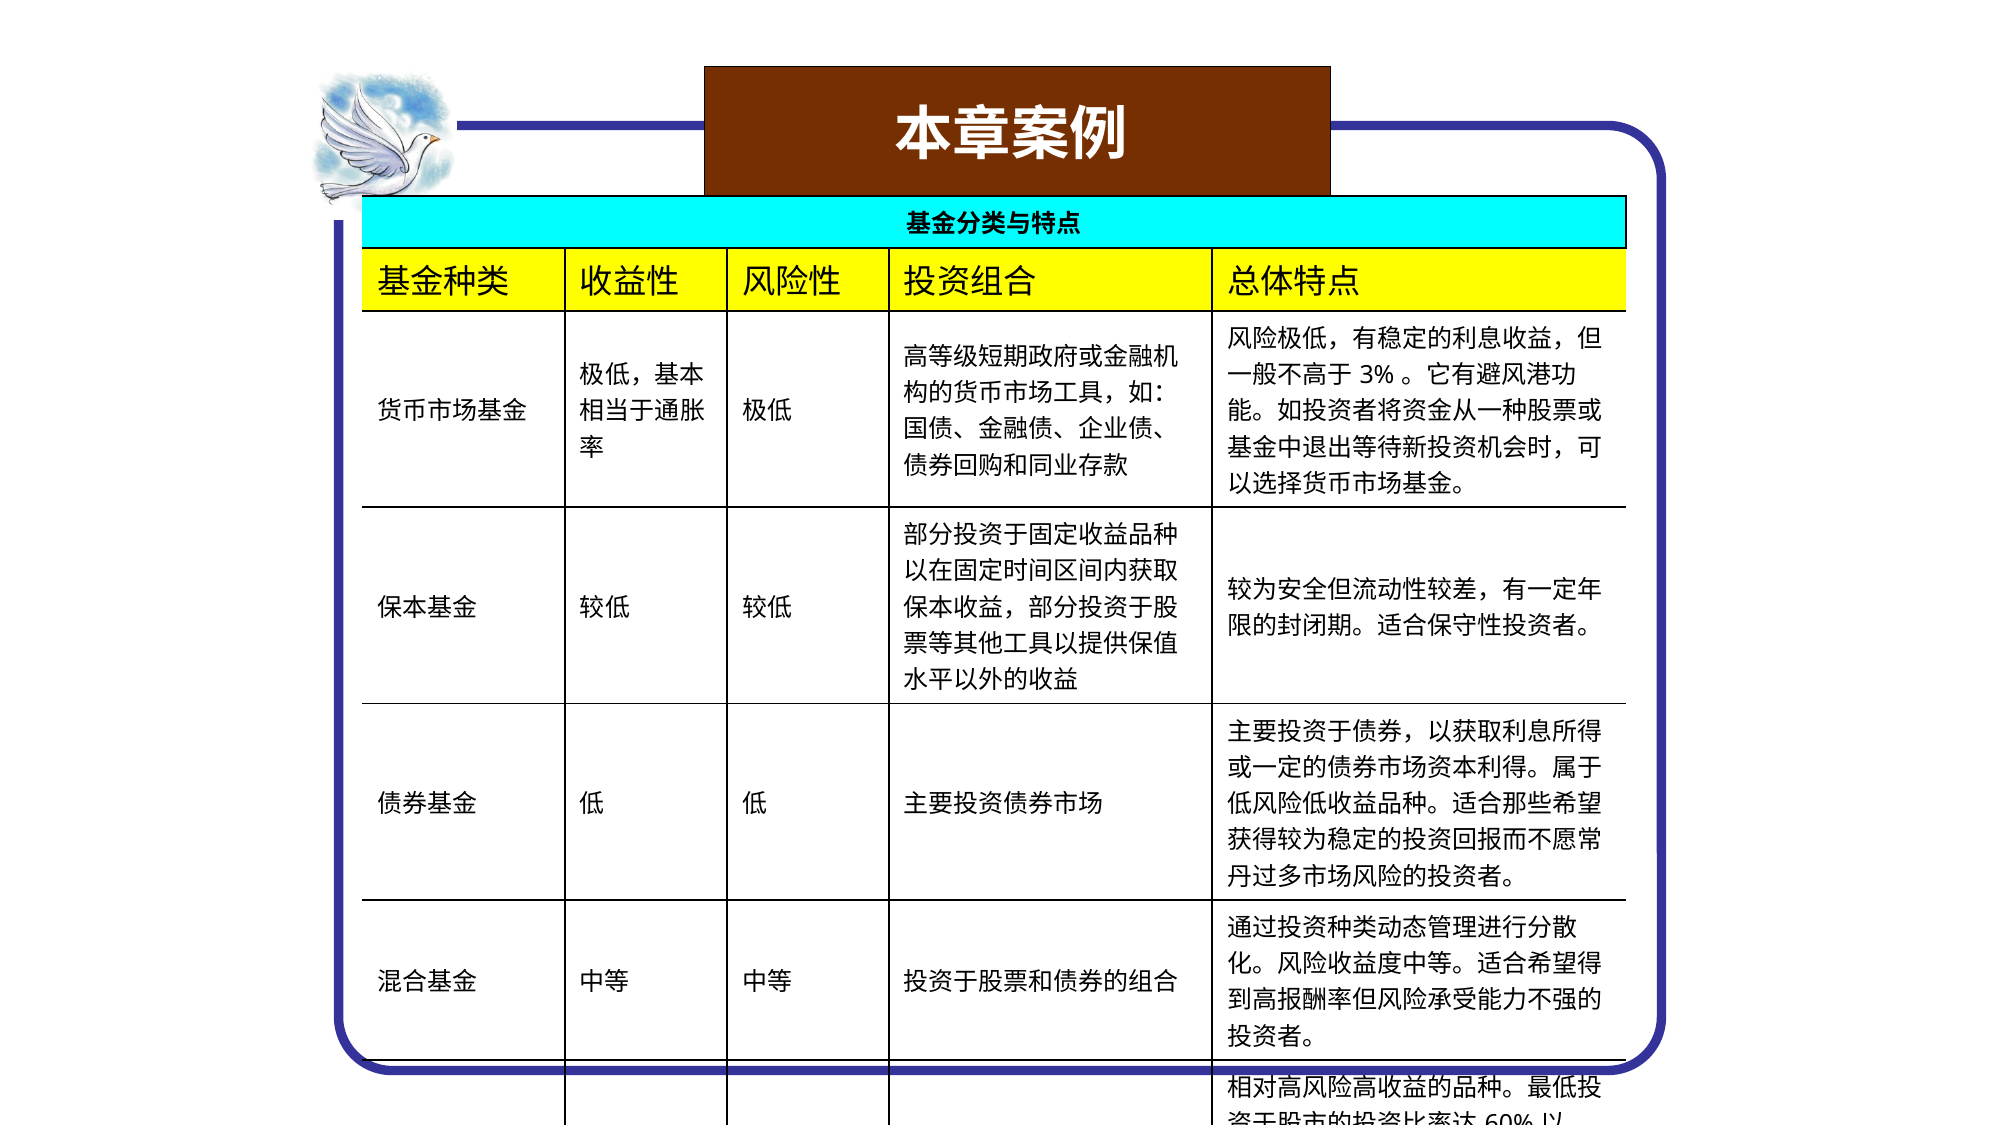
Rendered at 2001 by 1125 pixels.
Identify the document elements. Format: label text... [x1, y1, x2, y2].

table_cell 中等 [728, 901, 888, 1059]
table_cell 风险极低，有稳定的利息收益，但一般不高于3%。它有避风港功能。如投资者将资金从一种股票或基金中退出等待新投资机会时，可以选择货币市场基金。 [1213, 312, 1626, 506]
table_cell 货币市场基金 [362, 312, 564, 506]
table_cell 基金种类 [362, 249, 564, 310]
text_box [460, 125, 704, 195]
table_cell 主要投资于债券，以获取利息所得或一定的债券市场资本利得。属于低风险低收益品种。适合那些希望获得较为稳定的投资回报而不愿常丹过多市场风险的投资者。 [1213, 704, 1626, 899]
table_cell 中等 [566, 901, 726, 1059]
table_cell 较低 [566, 508, 726, 703]
table_cell 高等级短期政府或金融机构的货币市场工具，如：国债、金融债、企业债、债券回购和同业存款 [890, 312, 1211, 506]
table_cell 股票基金 [362, 1061, 564, 1125]
table_cell 低 [728, 704, 888, 899]
table_cell 极低，基本相当于通胀率 [566, 312, 726, 506]
table_cell 低 [566, 704, 726, 899]
table_cell 各种类型的股票 [890, 1061, 1211, 1125]
table_cell 保本基金 [362, 508, 564, 703]
table_header 基金分类与特点 [362, 197, 1625, 247]
table_cell 较为安全但流动性较差，有一定年限的封闭期。适合保守性投资者。 [1213, 508, 1626, 703]
text_box [1331, 125, 1662, 1068]
table_cell 债券基金 [362, 704, 564, 899]
table_cell 较高 [728, 1061, 888, 1125]
table_cell 投资组合 [890, 249, 1211, 310]
table_cell 较低 [728, 508, 888, 703]
table_cell 相对高风险高收益的品种。最低投资于股市的投资比率达60%以上。适合追求高收益，高风险承担能力较好的投资者。 [1213, 1061, 1626, 1125]
table_cell 部分投资于固定收益品种以在固定时间区间内获取保本收益，部分投资于股票等其他工具以提供保值水平以外的收益 [890, 508, 1211, 703]
picture [302, 66, 457, 220]
table_cell 投资于股票和债券的组合 [890, 901, 1211, 1059]
text_box 本章案例 [704, 66, 1331, 195]
table_cell 风险性 [728, 249, 888, 310]
table_cell 主要投资债券市场 [890, 704, 1211, 899]
table_cell 通过投资种类动态管理进行分散化。风险收益度中等。适合希望得到高报酬率但风险承受能力不强的投资者。 [1213, 901, 1626, 1059]
table_cell 总体特点 [1213, 249, 1626, 310]
table_cell 收益性 [566, 249, 726, 310]
table_cell 极低 [728, 312, 888, 506]
text_box [338, 227, 362, 1062]
table_cell 混合基金 [362, 901, 564, 1059]
table_cell 较高 [566, 1061, 726, 1125]
